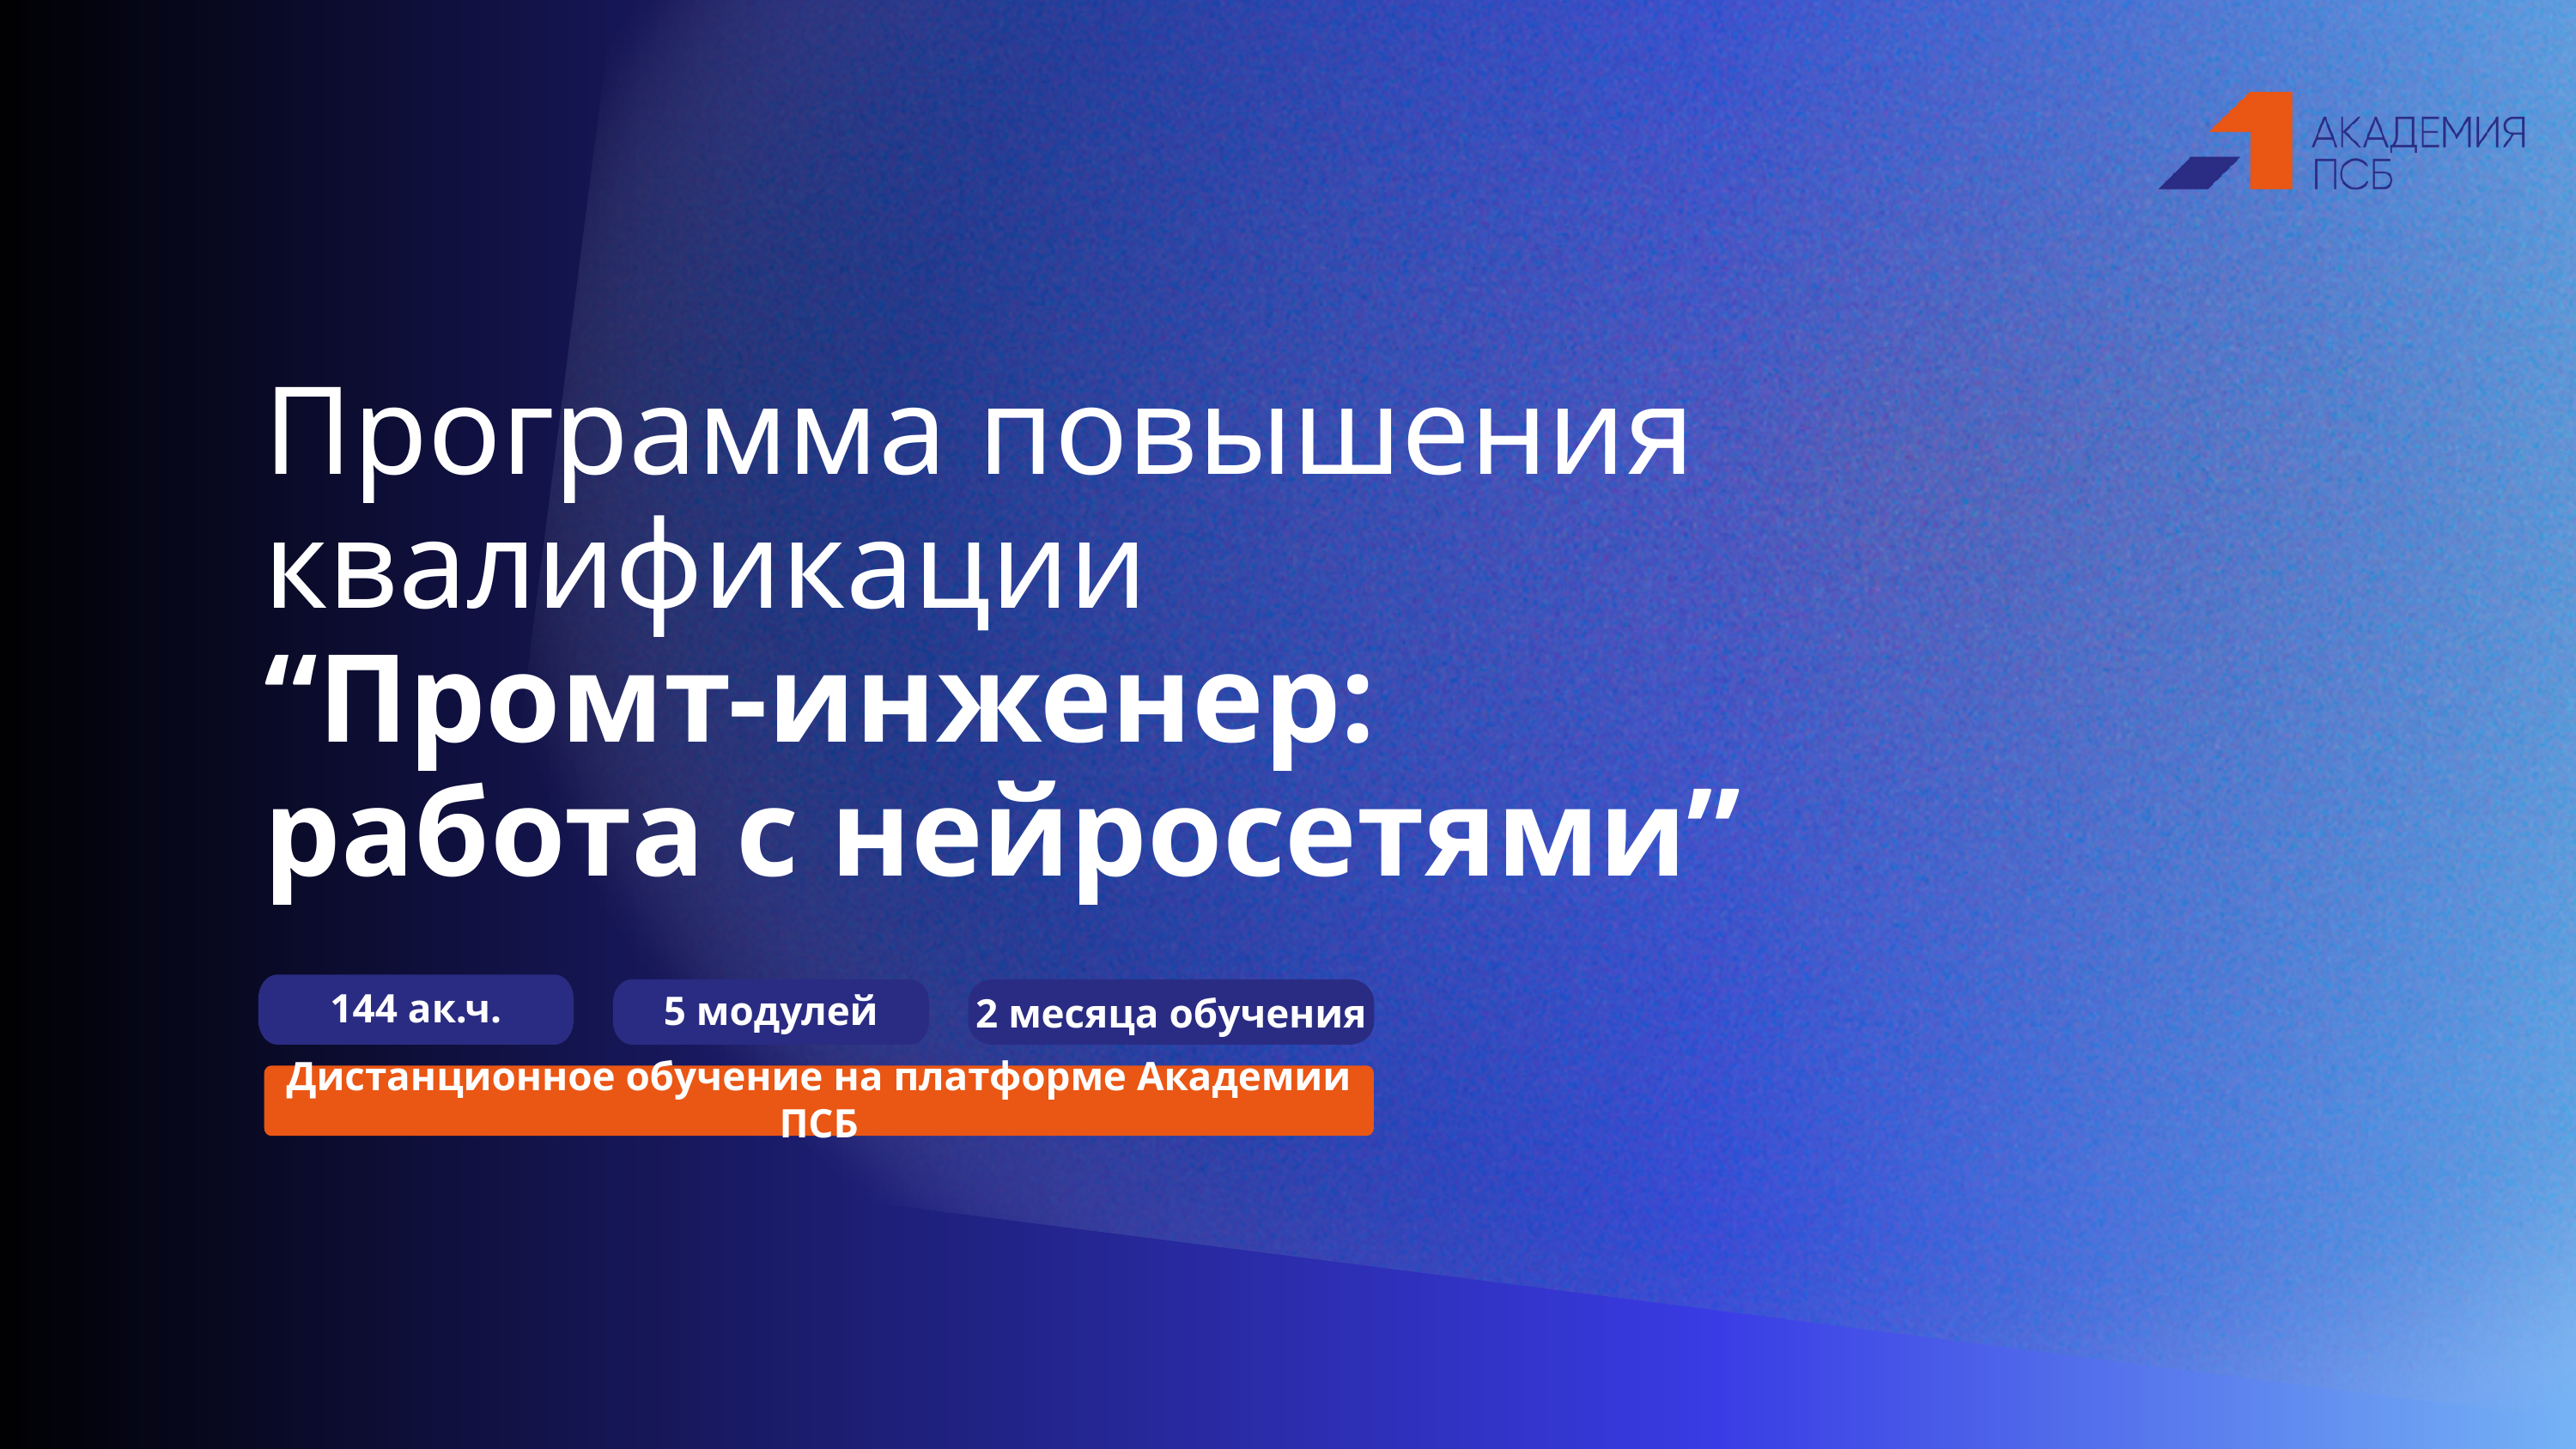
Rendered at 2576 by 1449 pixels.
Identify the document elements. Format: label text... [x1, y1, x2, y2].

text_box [258, 974, 574, 1046]
text_box [466, 0, 2576, 1421]
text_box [264, 1065, 1375, 1137]
text_box [0, 0, 2576, 1449]
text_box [968, 979, 1375, 1046]
text_box [2133, 0, 2576, 302]
text_box Программа повышения квалификации “Промт-инженер: работа с нейросетями” [264, 365, 1825, 900]
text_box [612, 974, 930, 1046]
